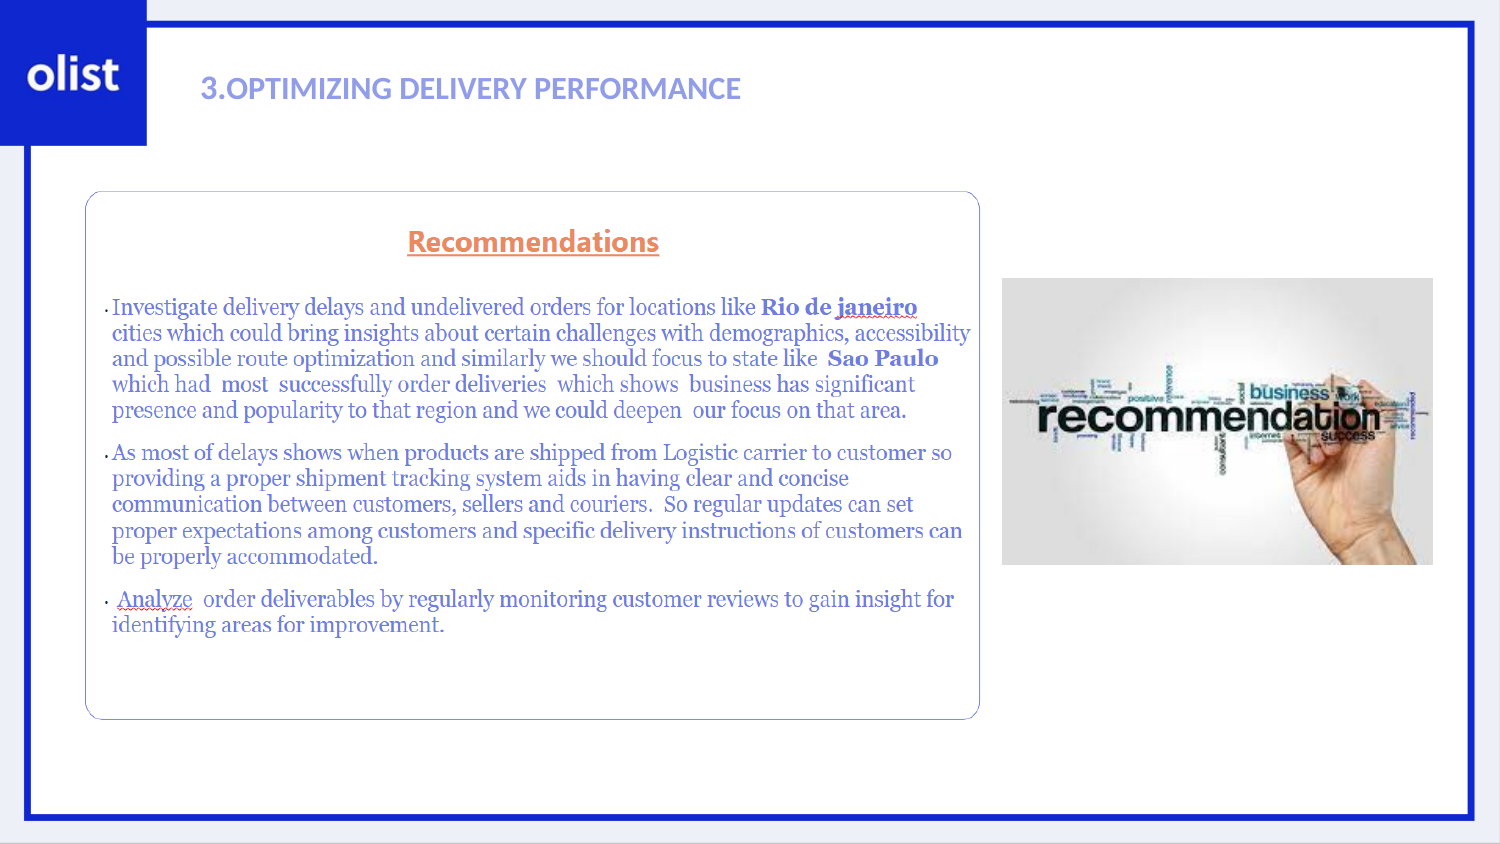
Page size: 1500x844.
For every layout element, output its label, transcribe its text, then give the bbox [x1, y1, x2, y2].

picture [0, 0, 1500, 844]
text_box 3.OPTIMIZING DELIVERY PERFORMANCE [185, 49, 1339, 141]
